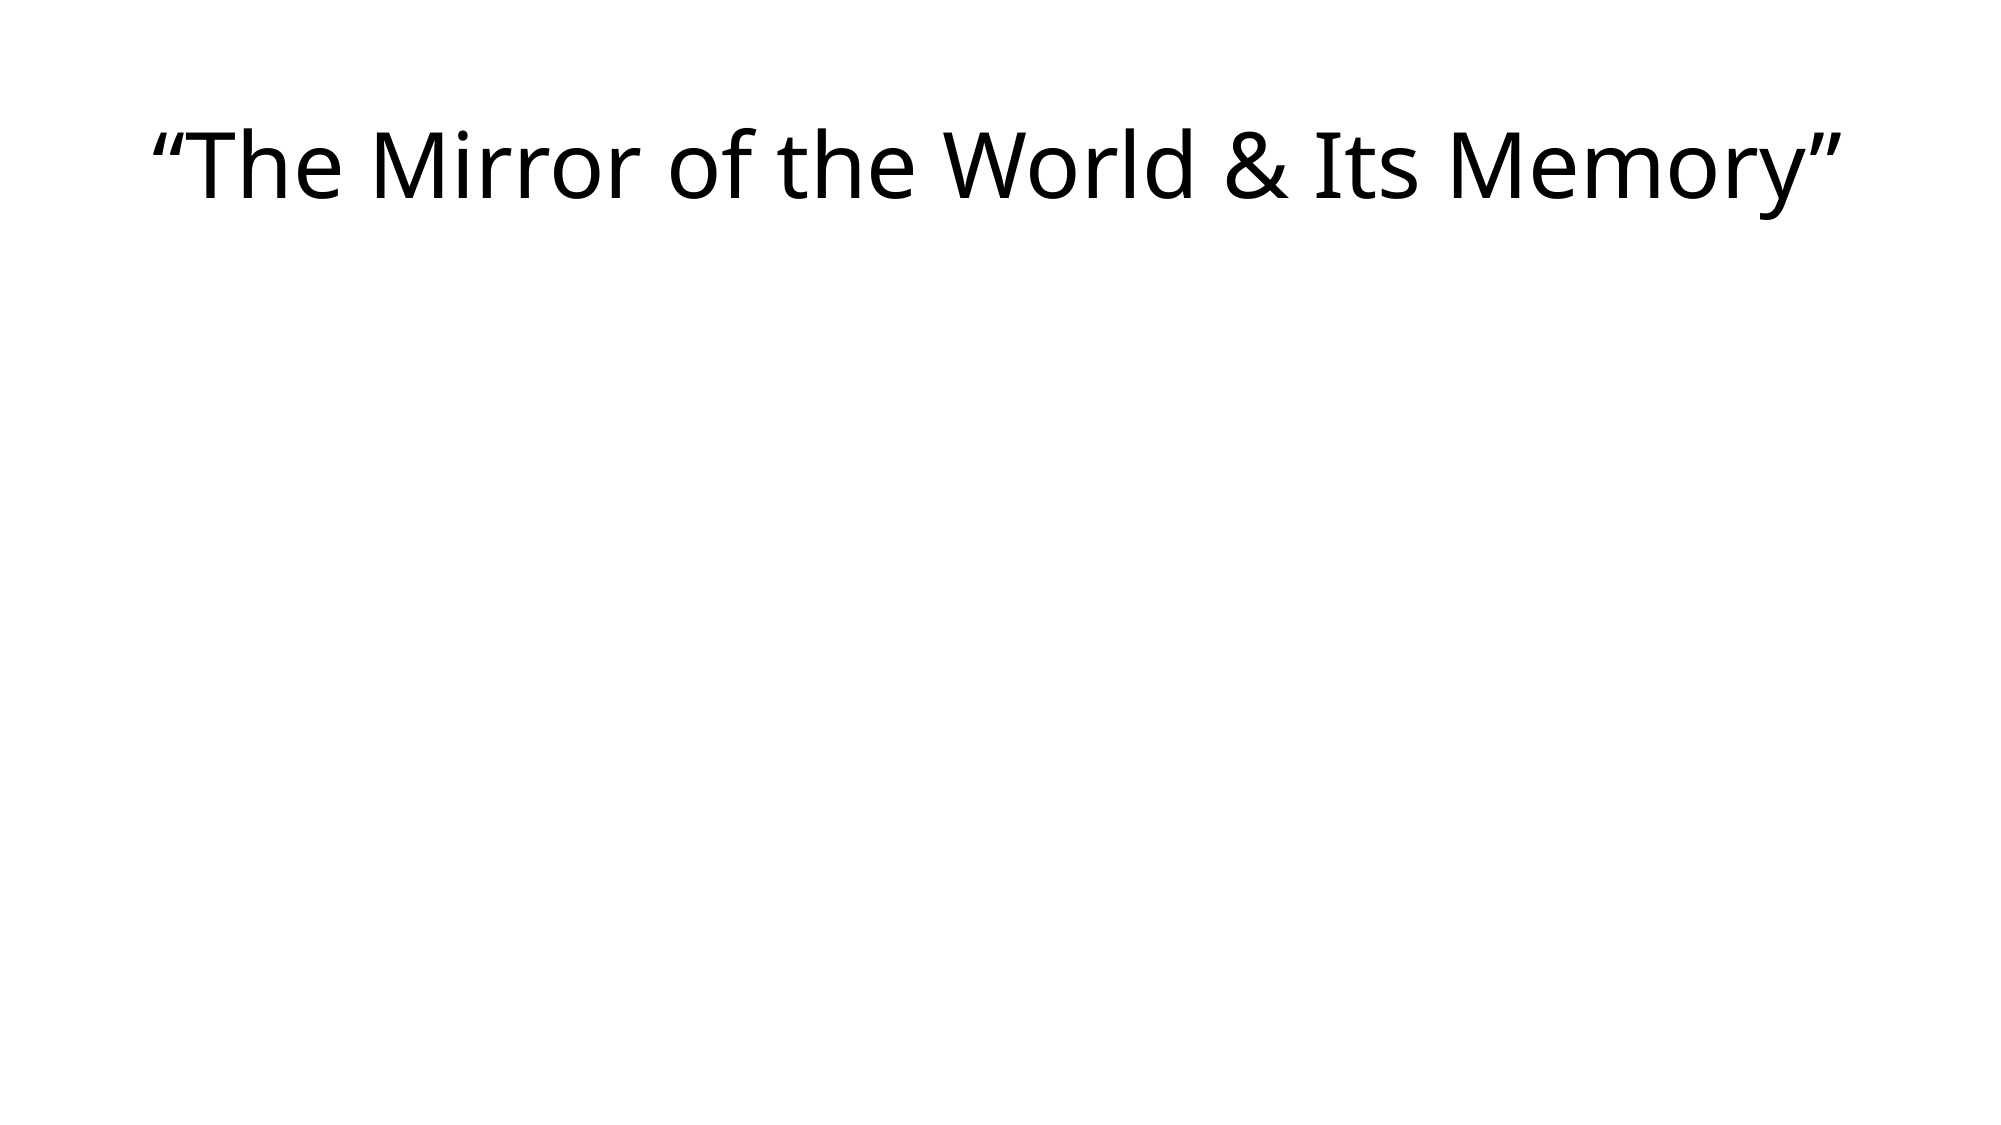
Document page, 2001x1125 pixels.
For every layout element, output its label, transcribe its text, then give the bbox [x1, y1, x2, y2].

title “The Mirror of the World & Its Memory” [137, 59, 1863, 278]
